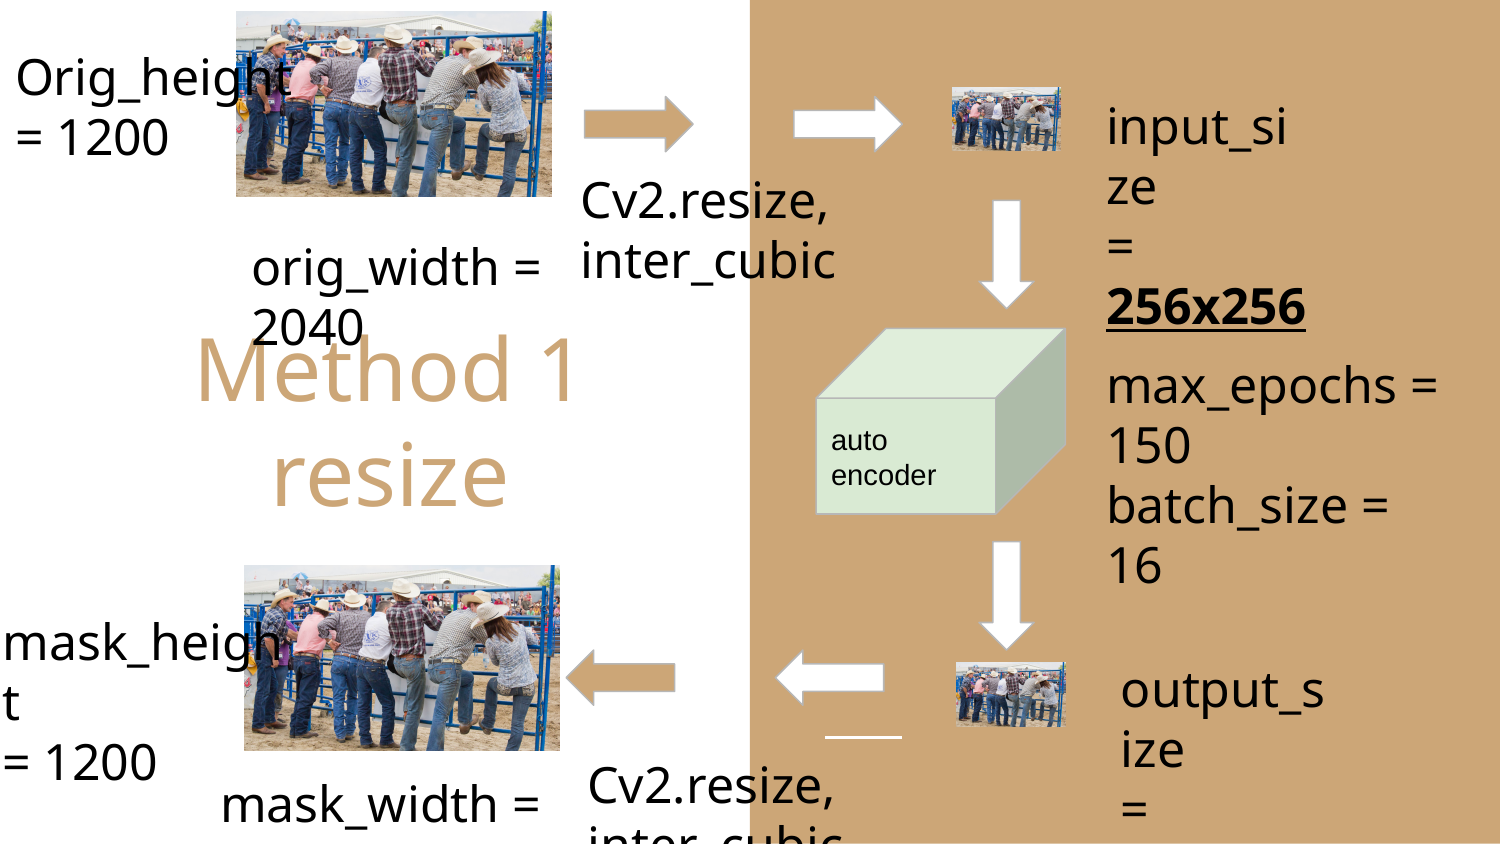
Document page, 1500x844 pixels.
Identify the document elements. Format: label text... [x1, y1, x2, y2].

text_box Orig_height = 1200 [0, 30, 231, 100]
text_box Cv2.resize, inter_cubic [565, 153, 972, 223]
text_box [978, 541, 1035, 651]
picture [952, 86, 1062, 152]
picture [956, 662, 1066, 727]
text_box auto encoder [816, 328, 1066, 515]
title Method 1 resize [58, 315, 722, 539]
text_box [793, 96, 903, 152]
text_box orig_width = 2040 [236, 220, 568, 290]
text_box [978, 200, 1035, 309]
text_box [775, 650, 884, 706]
text_box input_size = 256x256 [1090, 79, 1323, 149]
text_box [566, 650, 675, 706]
text_box output_size = 256x256 [1105, 642, 1348, 777]
text_box mask_height = 1200 [0, 595, 238, 665]
text_box mask_width = 2040 [205, 757, 568, 827]
text_box [584, 96, 694, 152]
subtitle max_epochs = 150 batch_size = 16 [1090, 338, 1472, 473]
picture [236, 11, 553, 198]
text_box Cv2.resize, inter_cubic [572, 738, 978, 808]
picture [243, 564, 560, 752]
